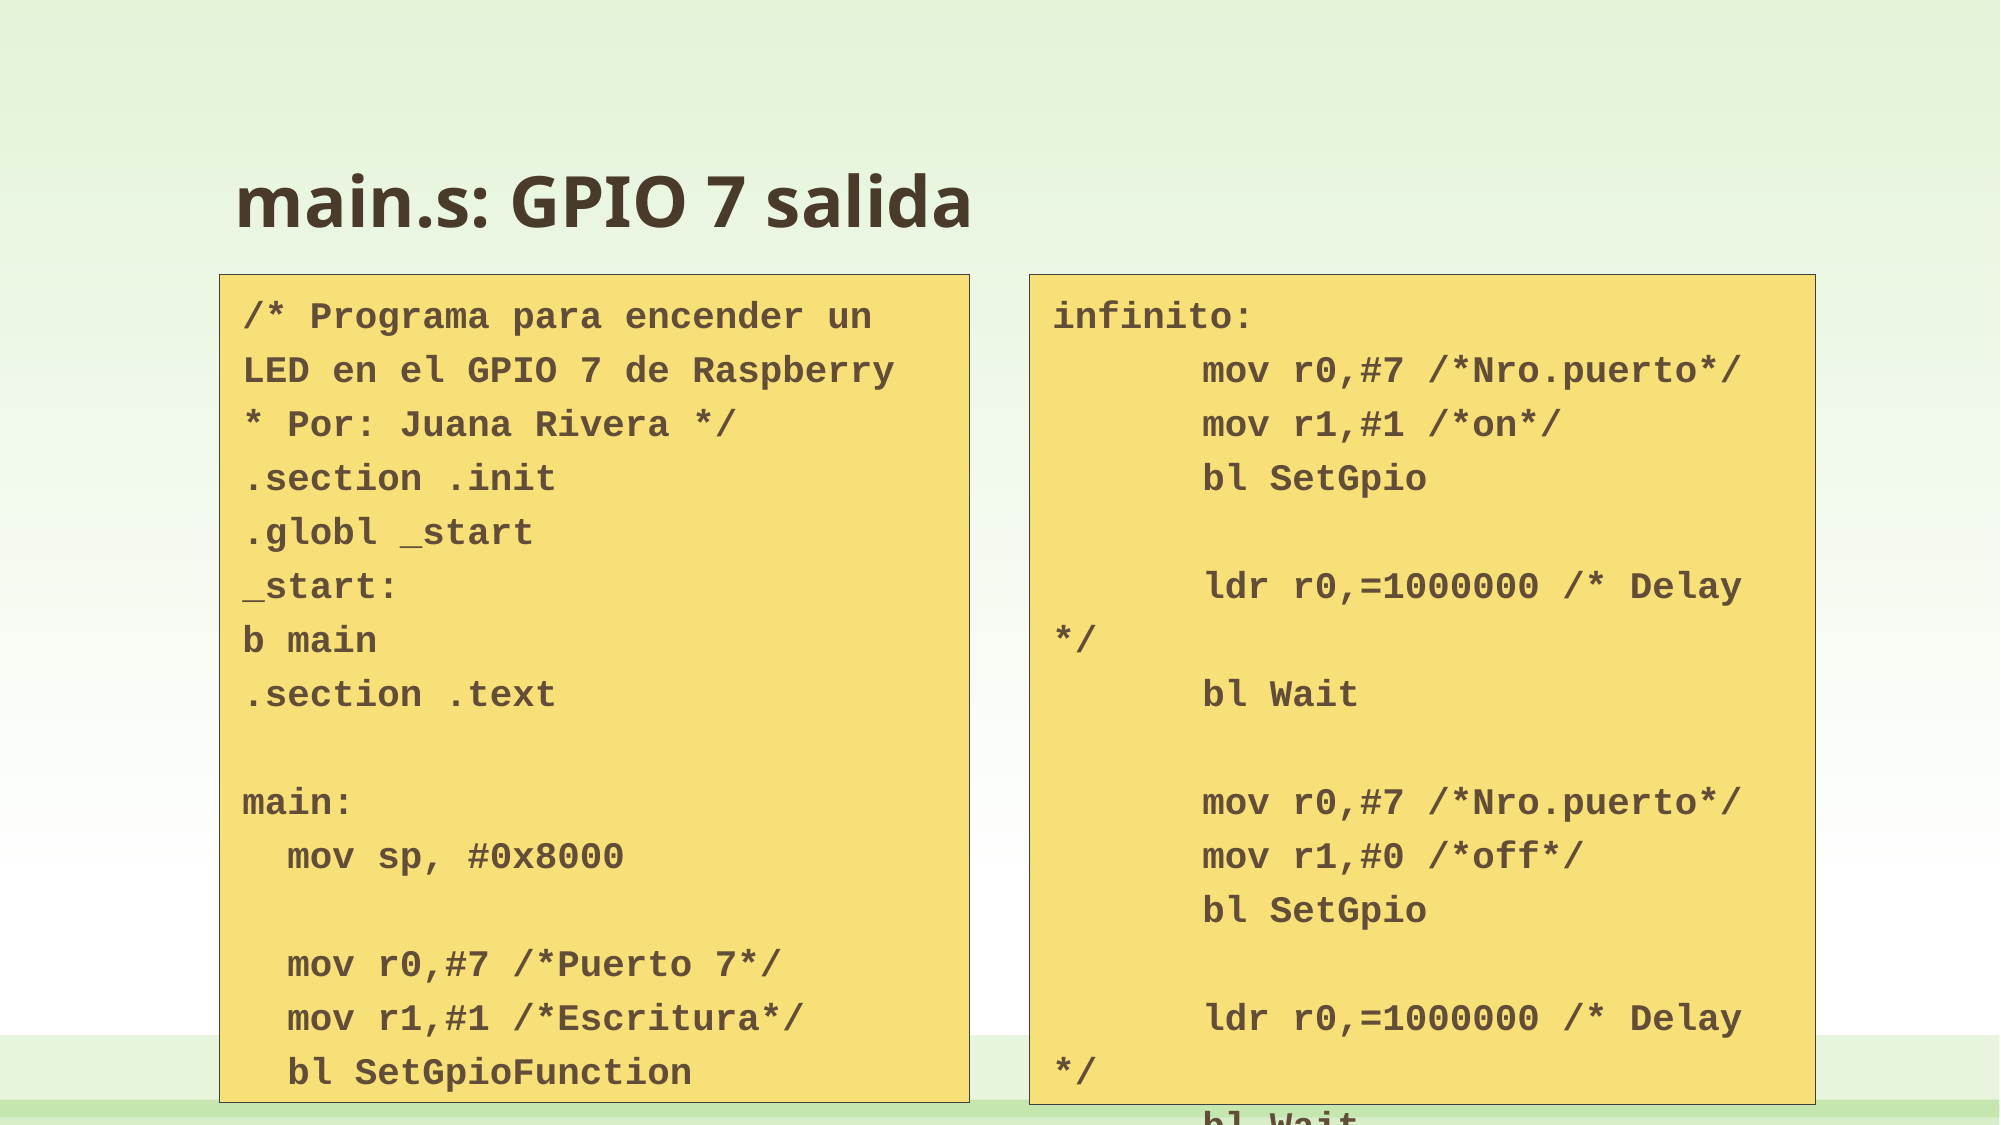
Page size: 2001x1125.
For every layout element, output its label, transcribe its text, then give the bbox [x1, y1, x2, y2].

list infinito: mov r0,#7 /*Nro.puerto*/ mov r1,#1 /*on*/ bl SetGpio ldr r0,=1000000 /* Delay */ bl Wait mov r0,#7 /*Nro.puerto*/ mov r1,#0 /*off*/ bl SetGpio ldr r0,=1000000 /* Delay */ bl Wait b infinito [1029, 274, 1816, 1105]
title main.s: GPIO 7 salida [219, 71, 1780, 251]
list /* Programa para encender un LED en el GPIO 7 de Raspberry * Por: Juana Rivera */ .section .init .globl _start _start: b main .section .text main: mov sp, #0x8000 mov r0,#7 /*Puerto 7*/ mov r1,#1 /*Escritura*/ bl SetGpioFunction [219, 274, 970, 1103]
